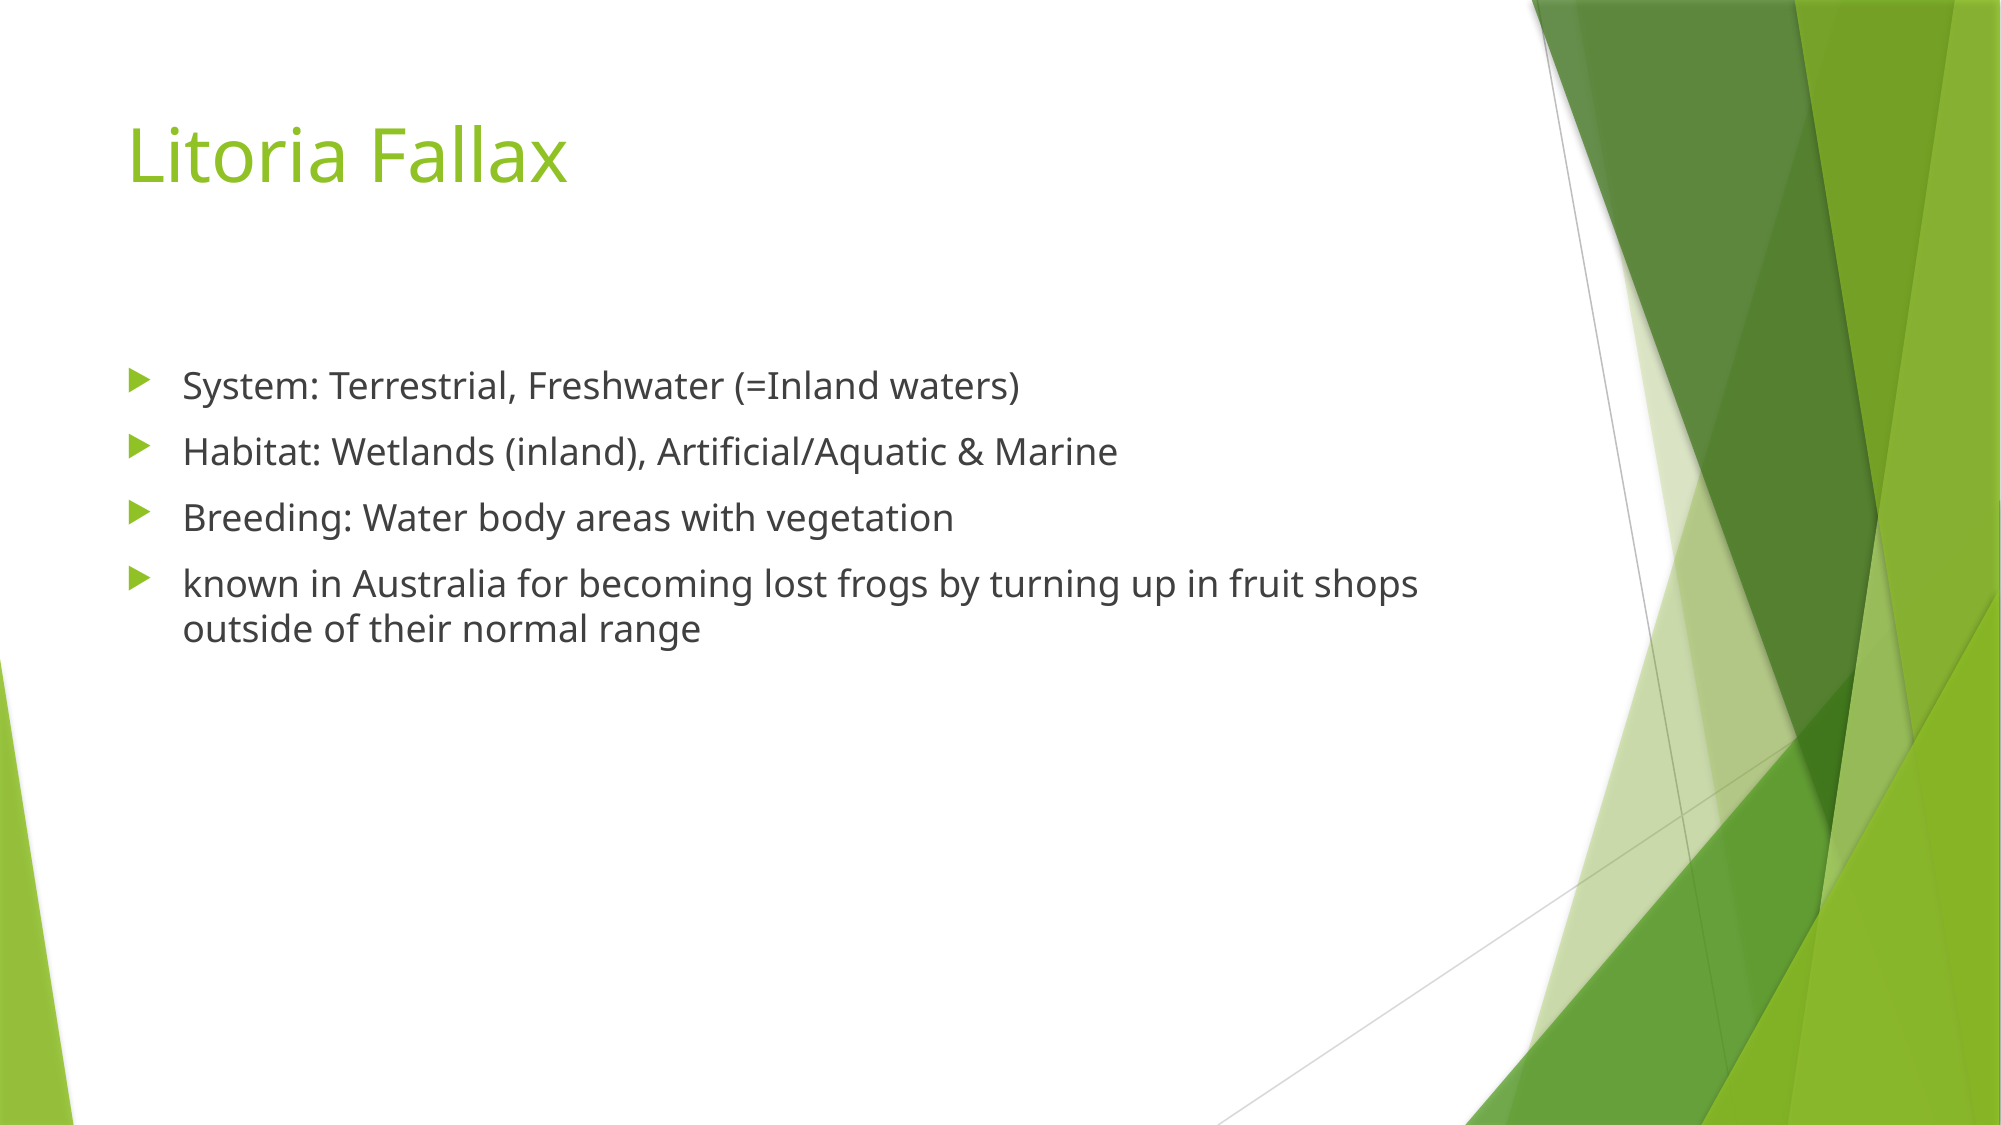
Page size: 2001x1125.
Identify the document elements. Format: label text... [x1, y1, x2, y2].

list System: Terrestrial, Freshwater (=Inland waters) Habitat: Wetlands (inland), Artificial/Aquatic & Marine Breeding: Water body areas with vegetation known in Australia for becoming lost frogs by turning up in fruit shops outside of their normal range [111, 354, 1522, 992]
title Litoria Fallax [111, 99, 1522, 317]
